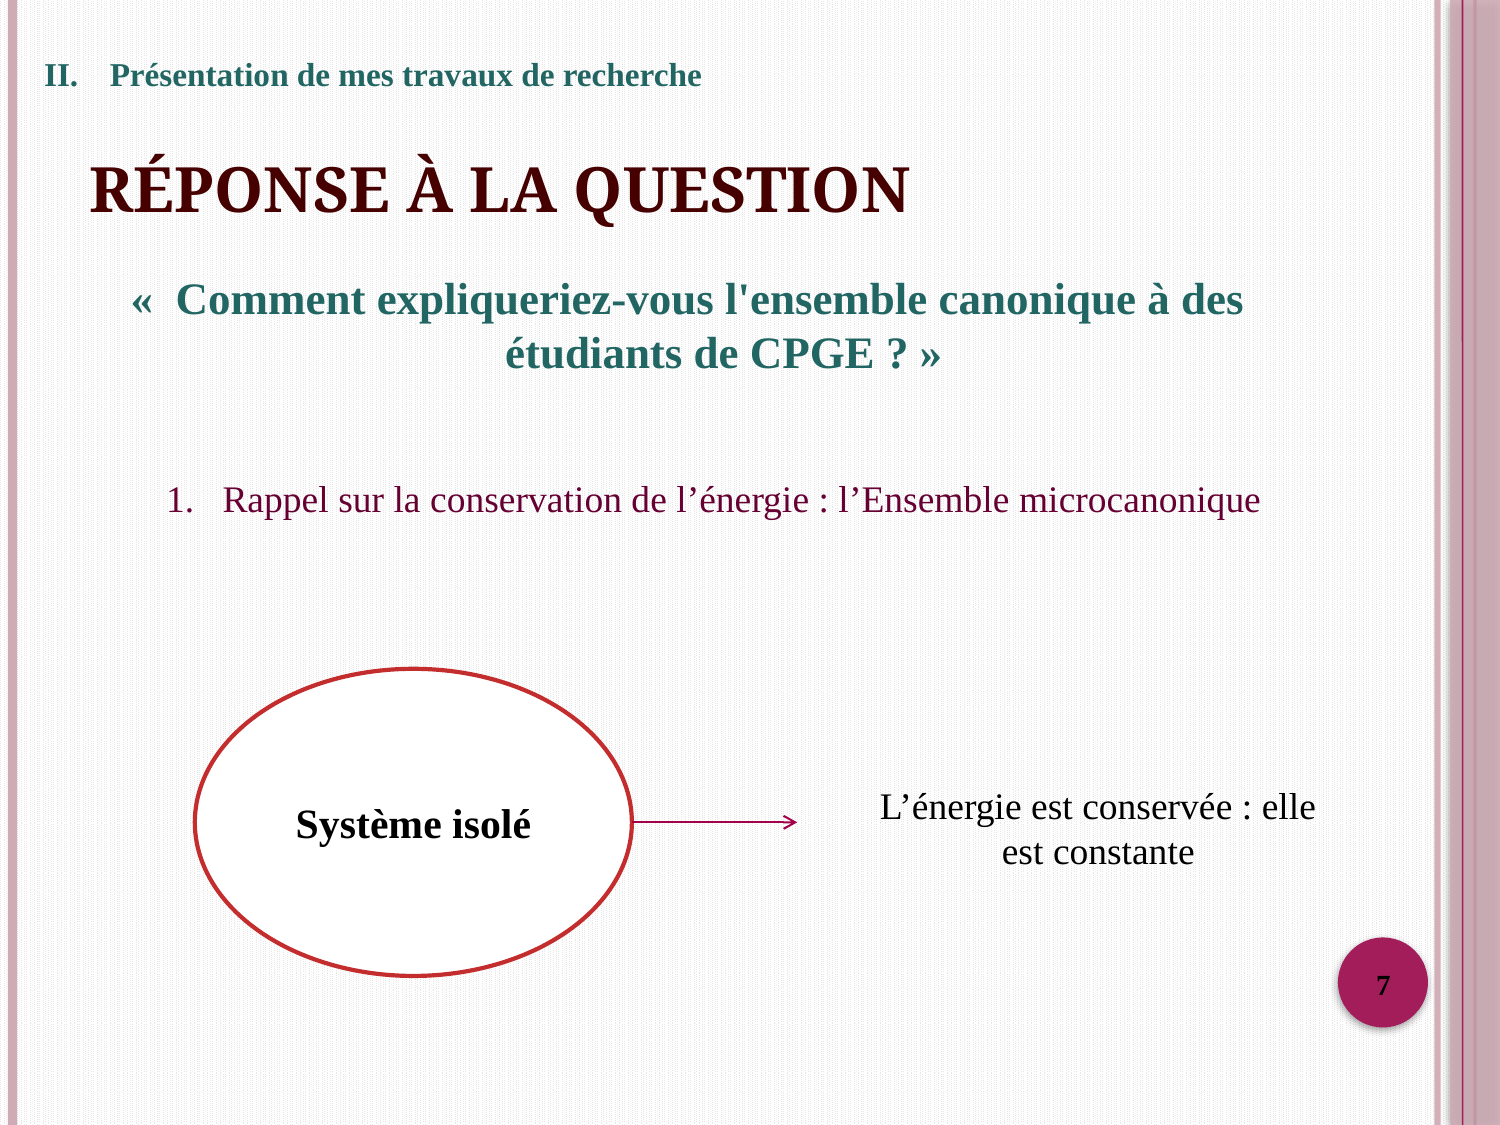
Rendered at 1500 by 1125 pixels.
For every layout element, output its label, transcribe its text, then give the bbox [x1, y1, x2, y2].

text_box Rappel sur la conservation de l’énergie : l’Ensemble microcanonique [151, 467, 1278, 528]
title réponse à la question [75, 125, 1424, 233]
text_box Système isolé [192, 666, 634, 979]
list « Comment expliqueriez-vous l'ensemble canonique à des étudiants de CPGE ? » [75, 262, 1300, 386]
text_box L’énergie est conservée : elle est constante [844, 775, 1353, 880]
slide_number 7 [1333, 940, 1434, 1027]
footer Présentation de mes travaux de recherche [29, 42, 1022, 103]
